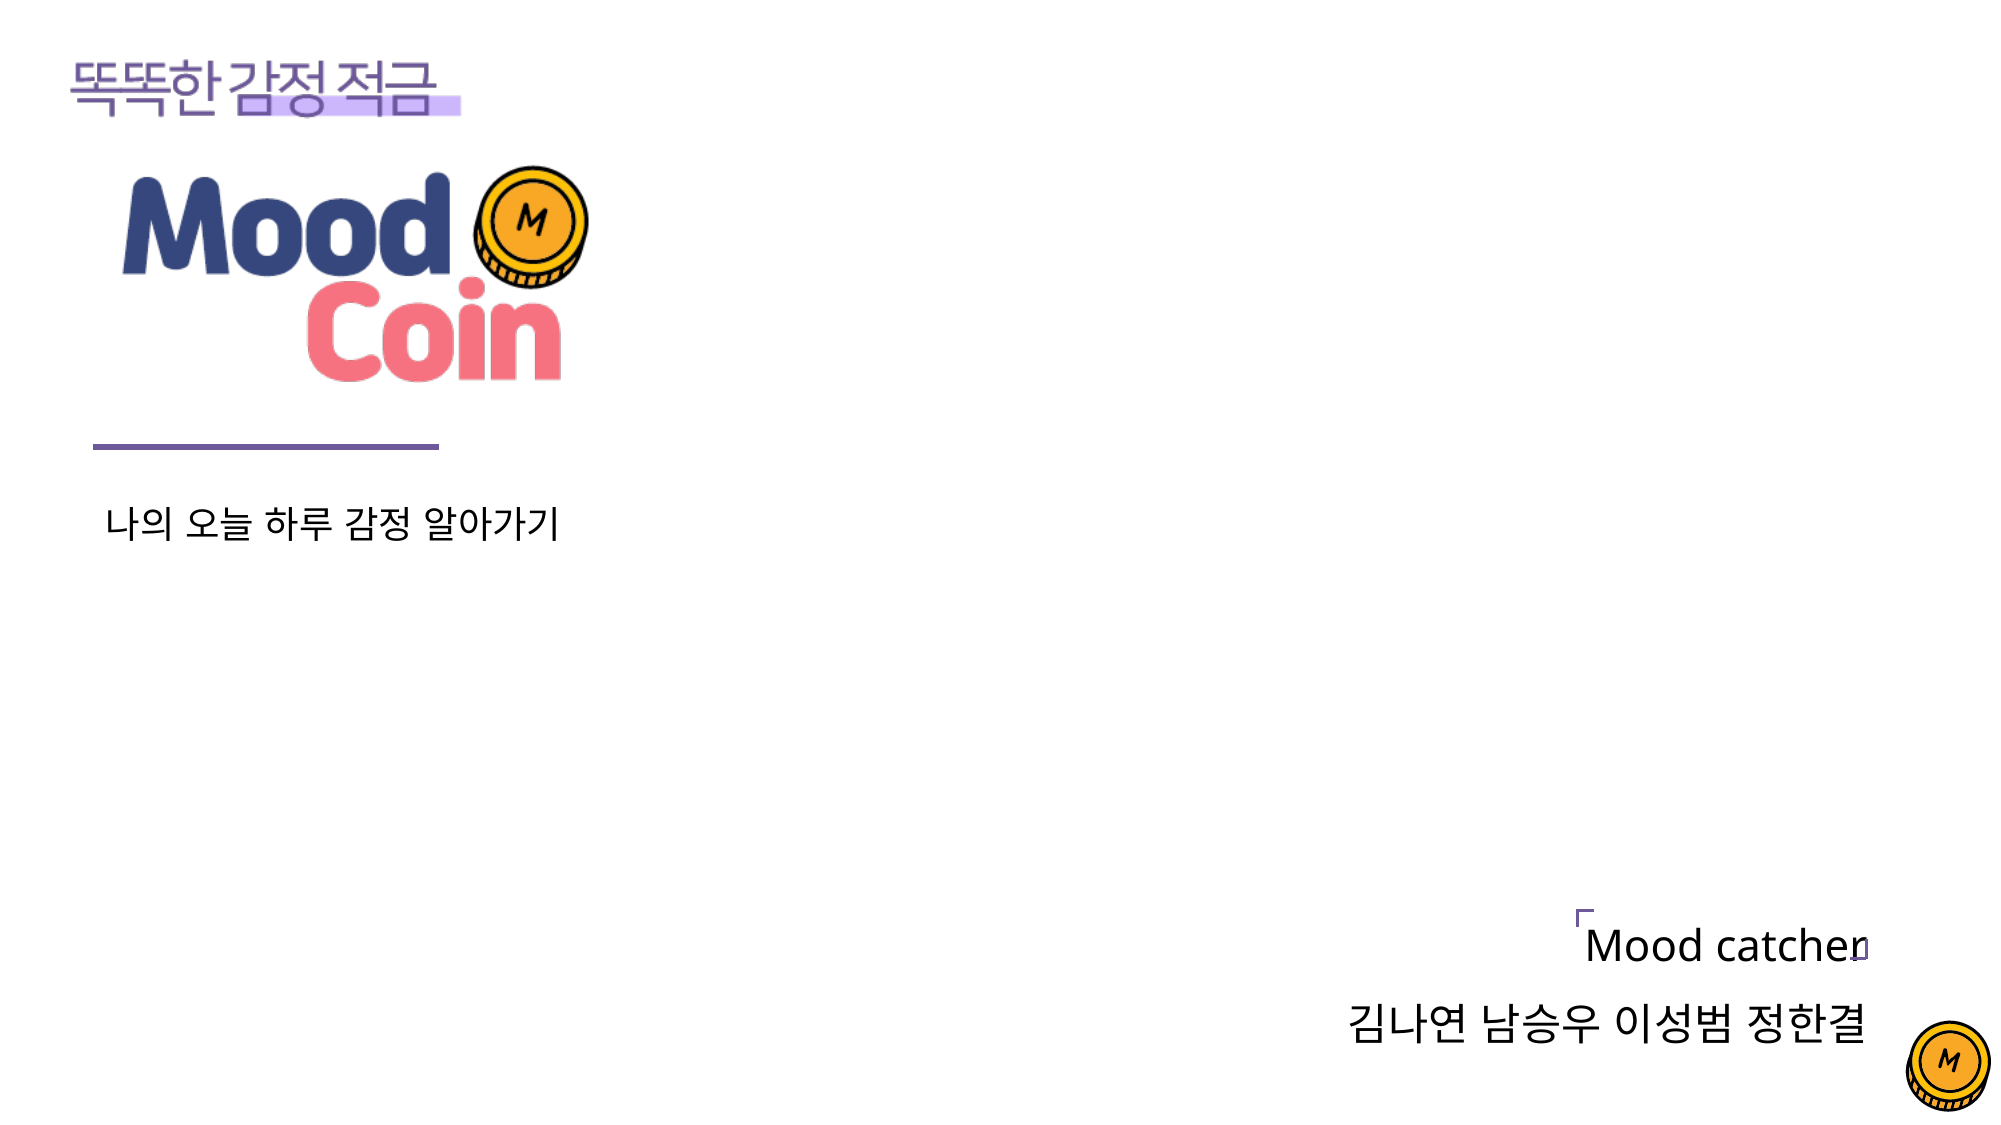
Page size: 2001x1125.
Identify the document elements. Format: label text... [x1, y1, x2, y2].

picture [1897, 998, 2000, 1117]
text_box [1343, 883, 1872, 1049]
picture [68, 57, 602, 395]
text_box 나의 오늘 하루 감정 알아가기 [91, 493, 578, 553]
